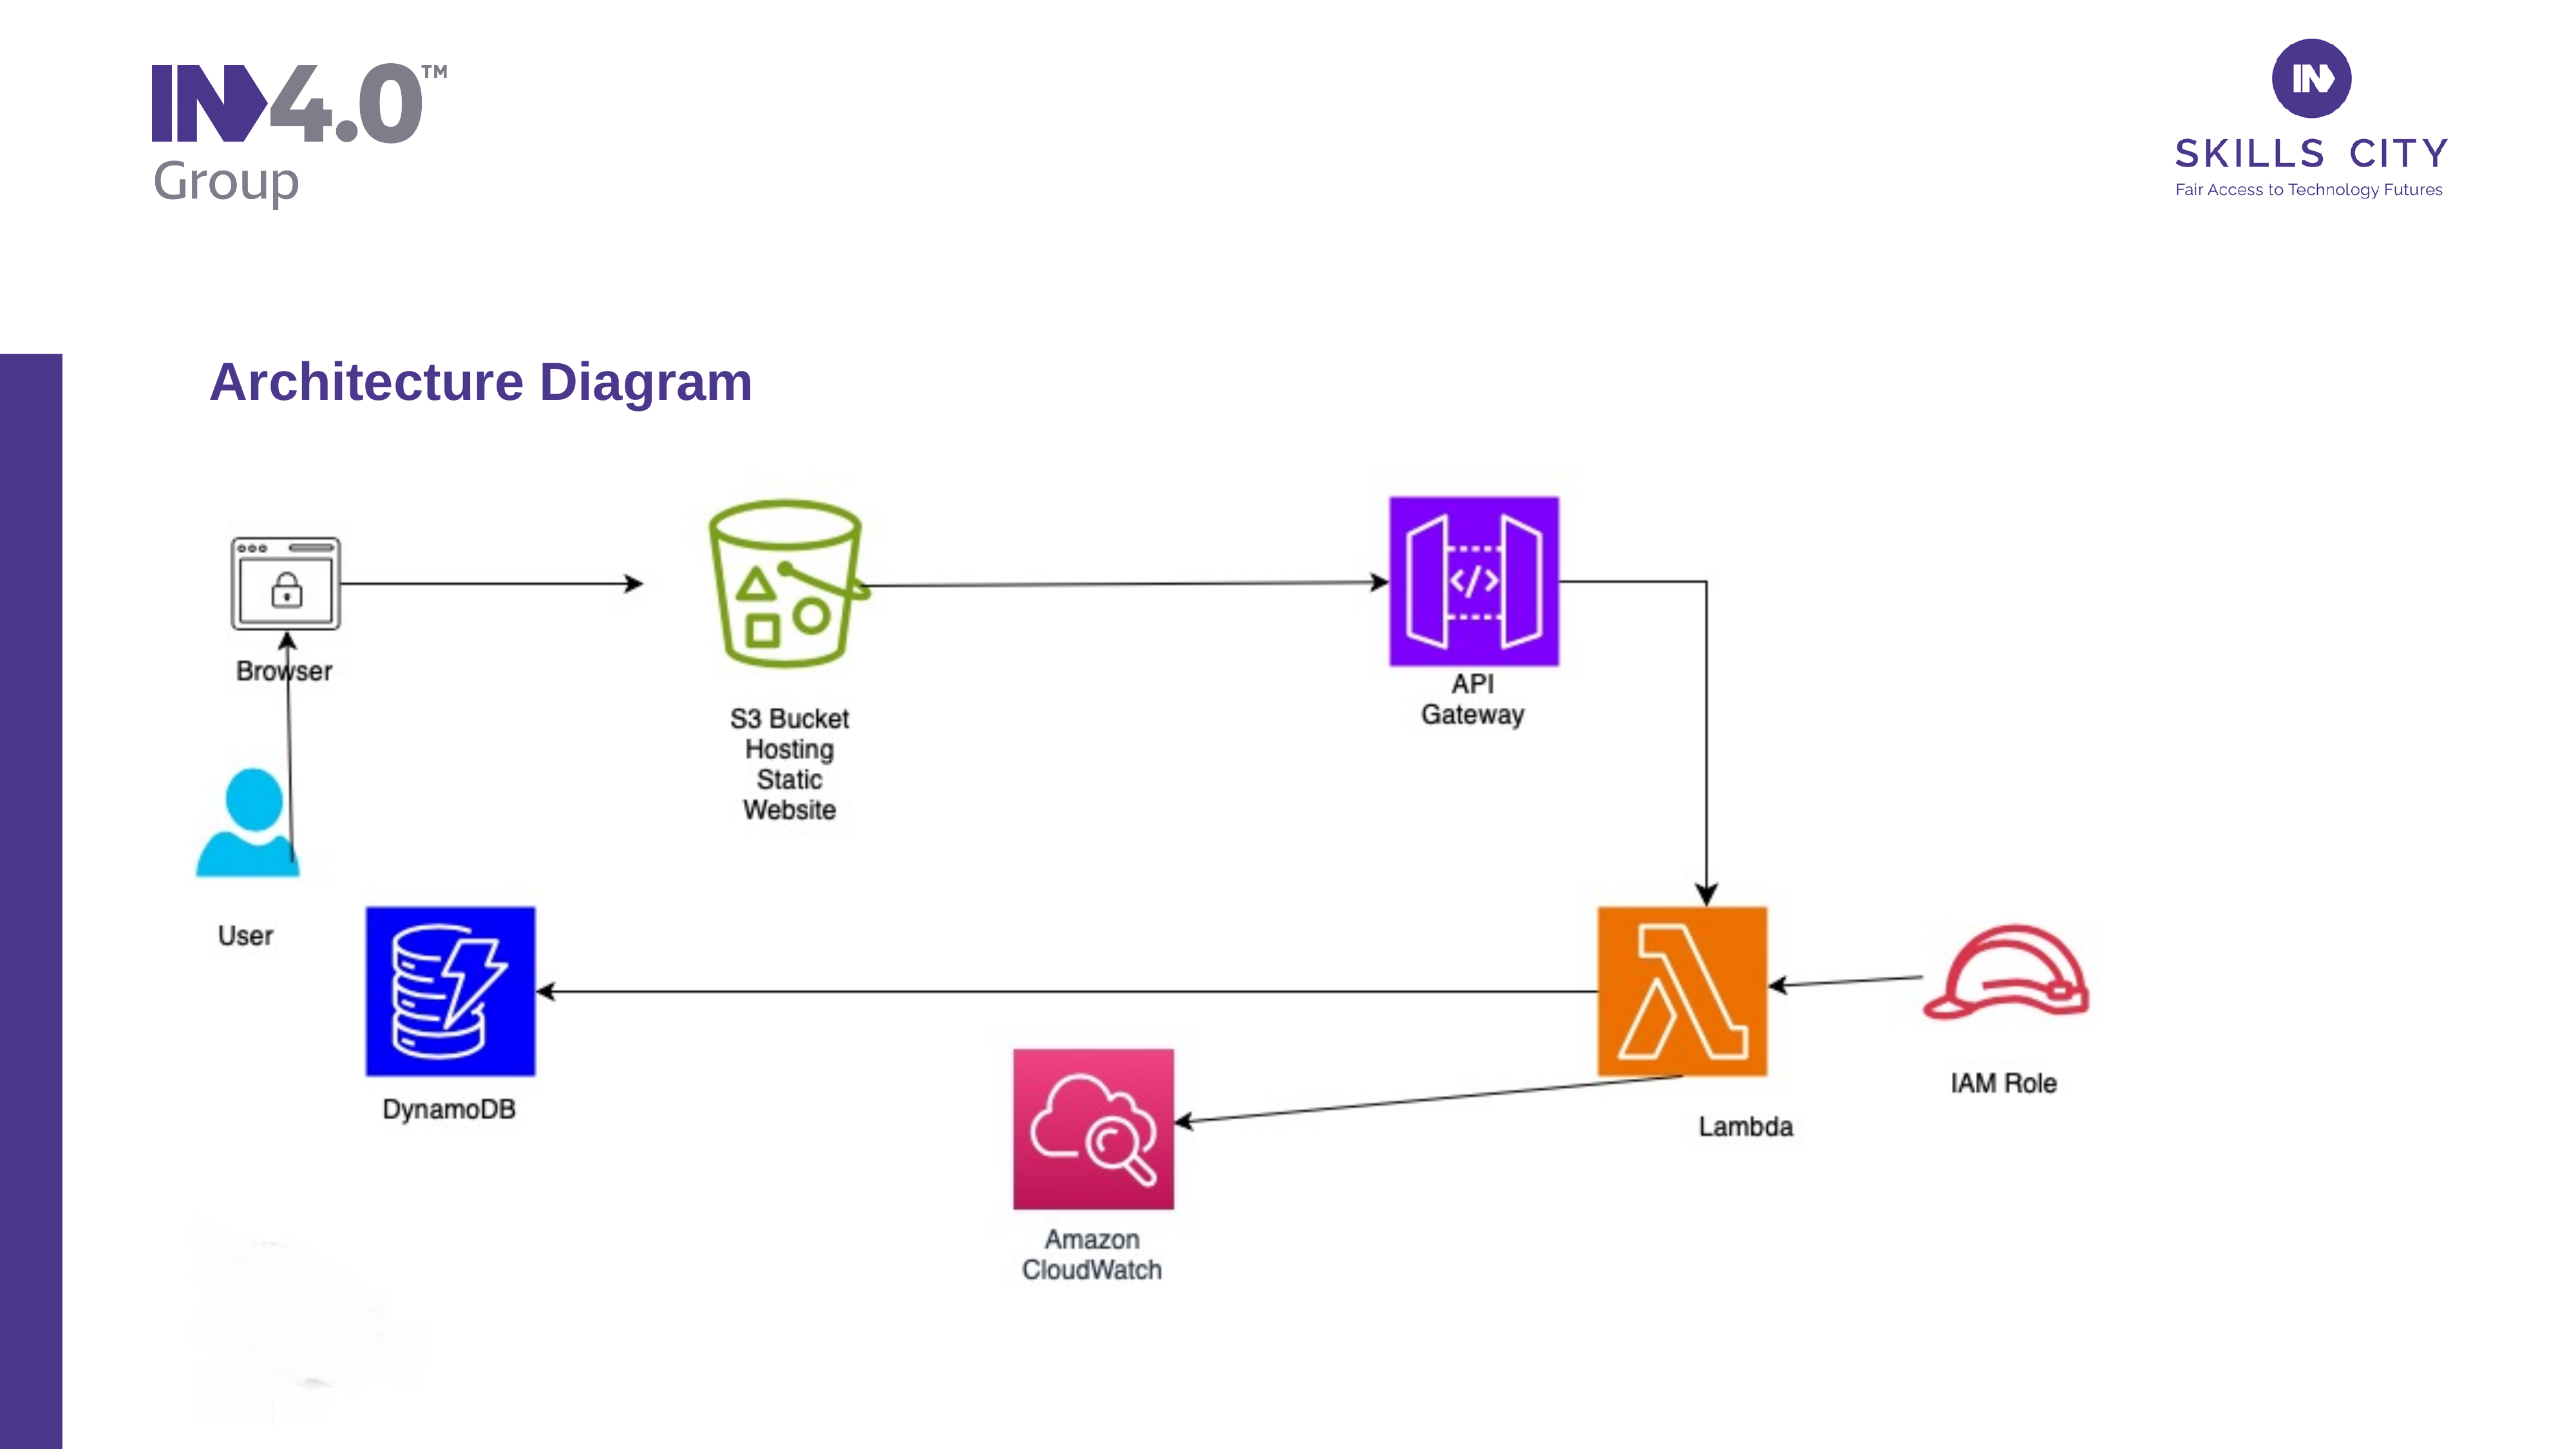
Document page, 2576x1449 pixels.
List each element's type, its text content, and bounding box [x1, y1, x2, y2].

picture [106, 419, 2140, 1425]
picture [152, 63, 447, 210]
list Architecture Diagram [209, 354, 1540, 419]
picture [2100, 0, 2523, 238]
